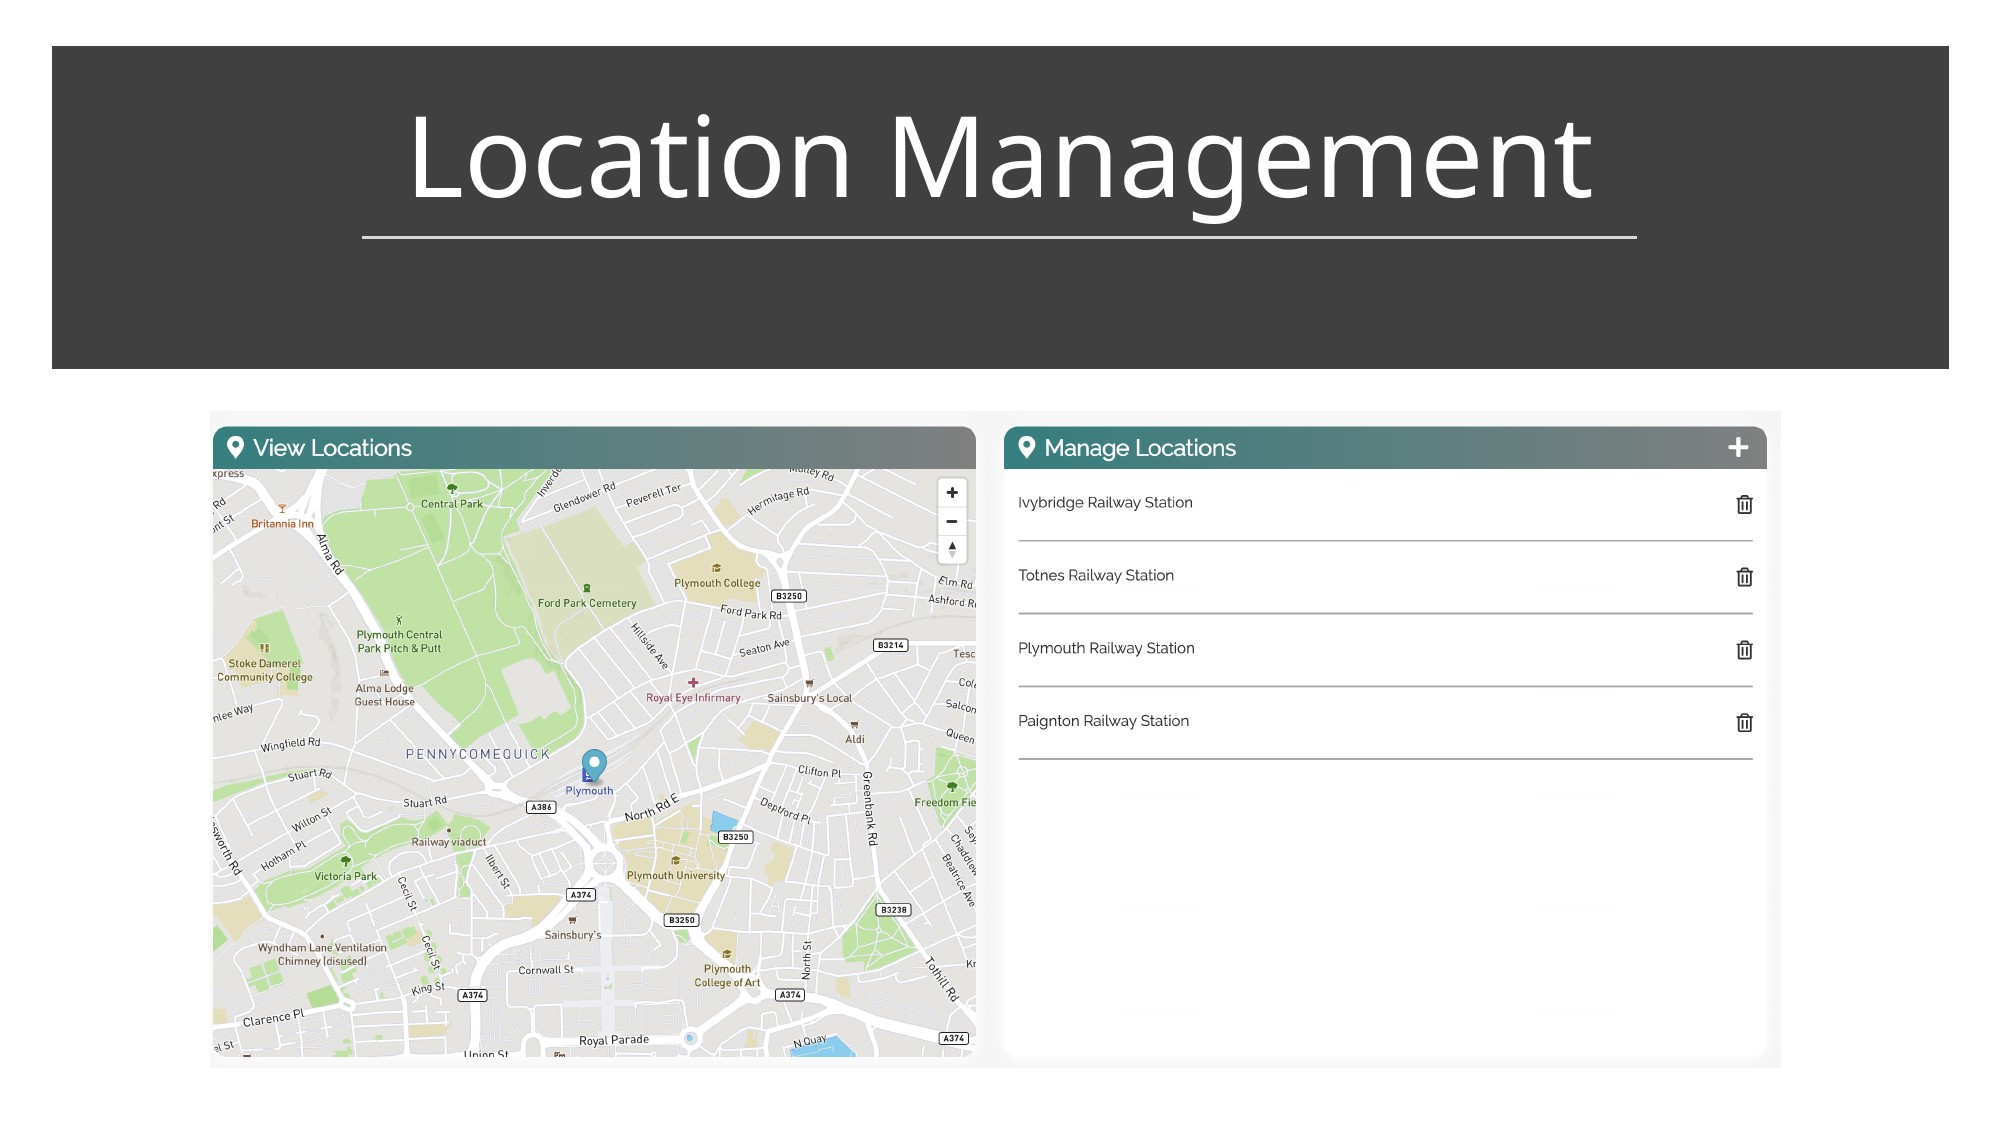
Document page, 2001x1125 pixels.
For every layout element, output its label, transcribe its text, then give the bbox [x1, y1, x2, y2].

title Location Management [86, 76, 1914, 230]
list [210, 411, 1781, 1068]
text_box [61, 55, 1939, 360]
